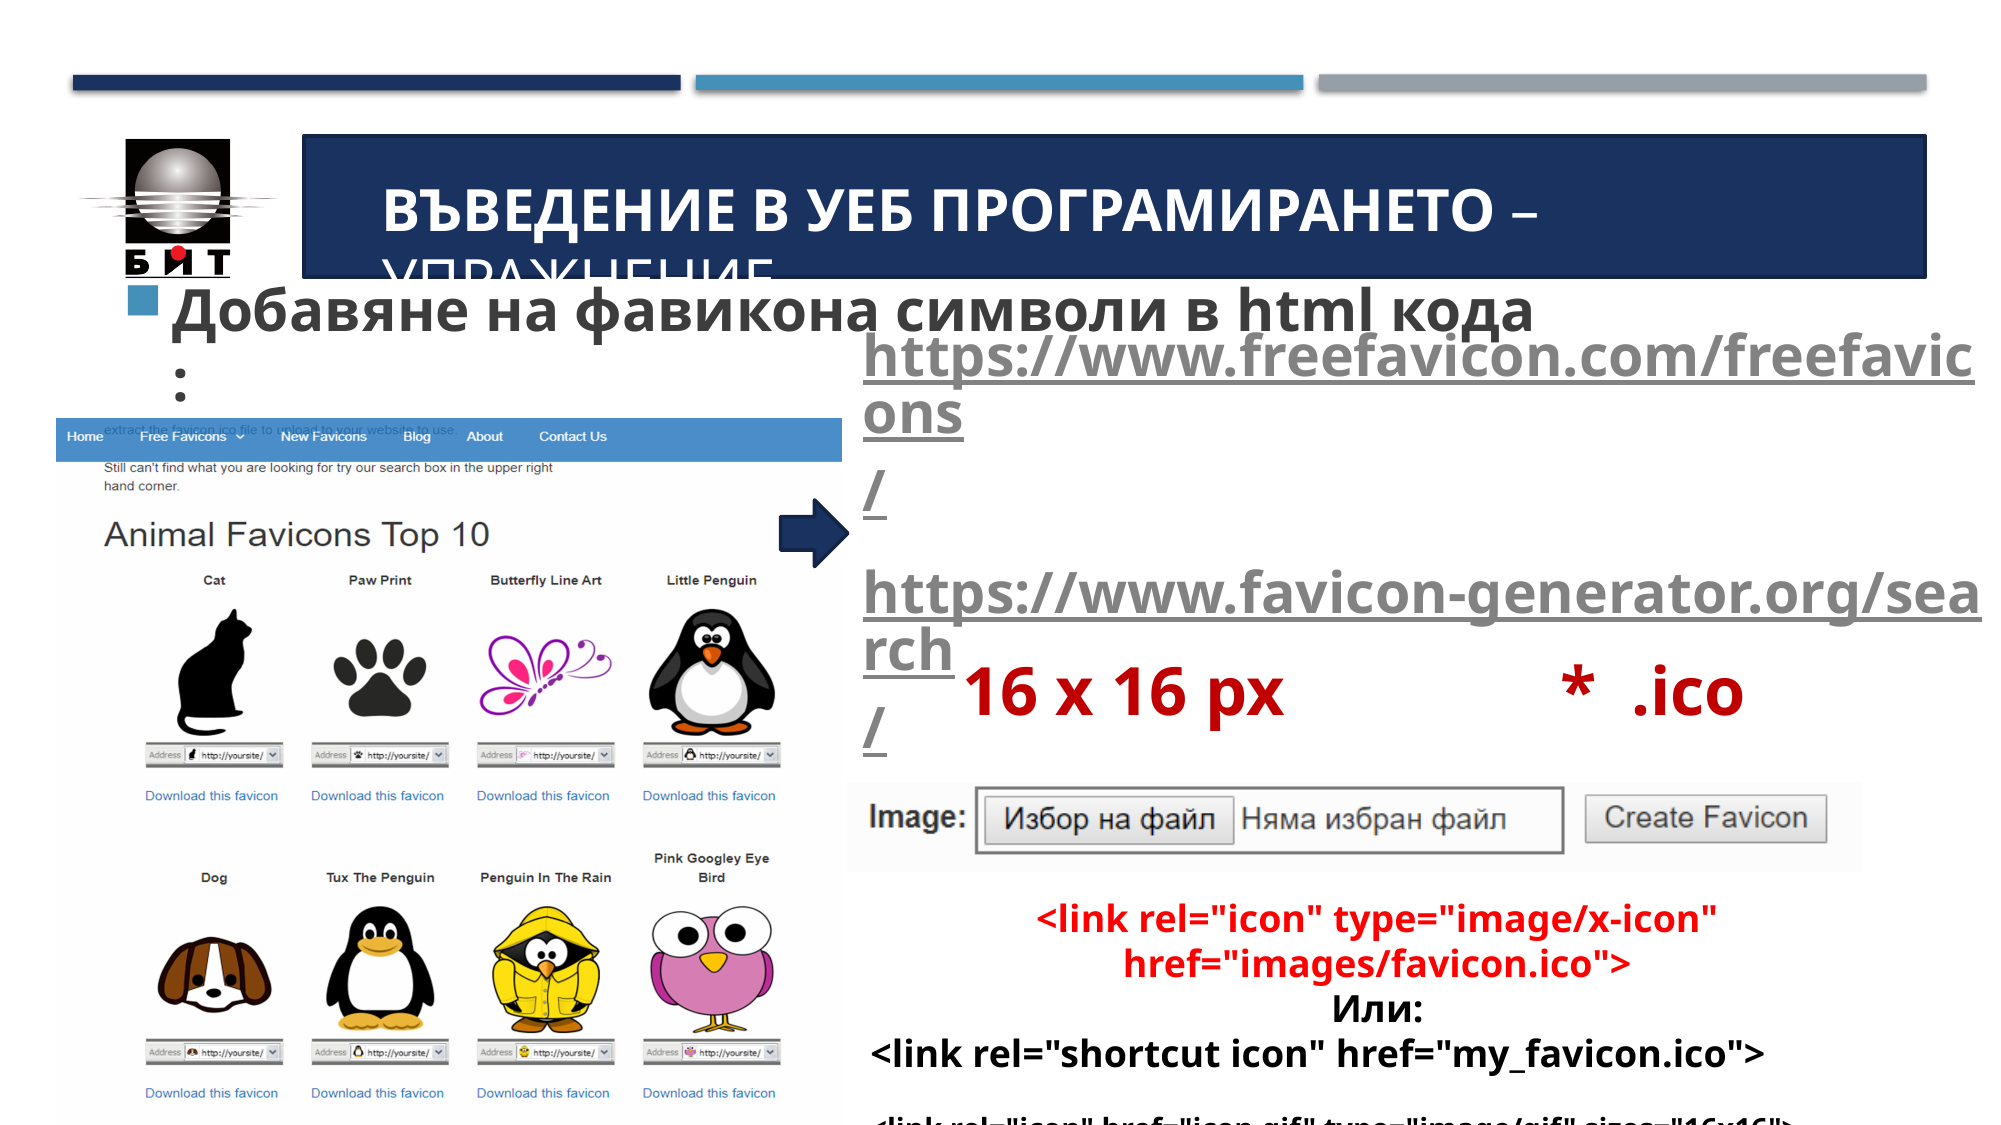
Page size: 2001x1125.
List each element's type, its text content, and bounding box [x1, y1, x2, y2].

picture [74, 105, 280, 311]
text_box https://www.freefavicon.com/freefavicons/ https://www.favicon-generator.org/search/ [847, 408, 2000, 658]
text_box Добавяне на фавикона символи в html кода : [107, 295, 1576, 391]
text_box <link rel="icon" type="image/x-icon" href="images/favicon.ico"> Или: <link rel="shortcut icon" href="my_favicon.ico"> <link rel="icon" href="icon.gif" type="image/gif" sizes="16x16"> <link rel="icon" href="icon.png" type="image/png" sizes="16x16"> [855, 888, 1900, 1125]
text_box [302, 134, 1927, 279]
text_box 16 x 16 px * .ico [947, 602, 1816, 776]
picture [847, 782, 1863, 873]
picture [55, 417, 842, 1125]
text_box ВЪВЕДЕНИЕ В УЕБ ПРОГРАМИРАНЕТО – УПРАЖНЕНИЕ [366, 165, 1919, 321]
